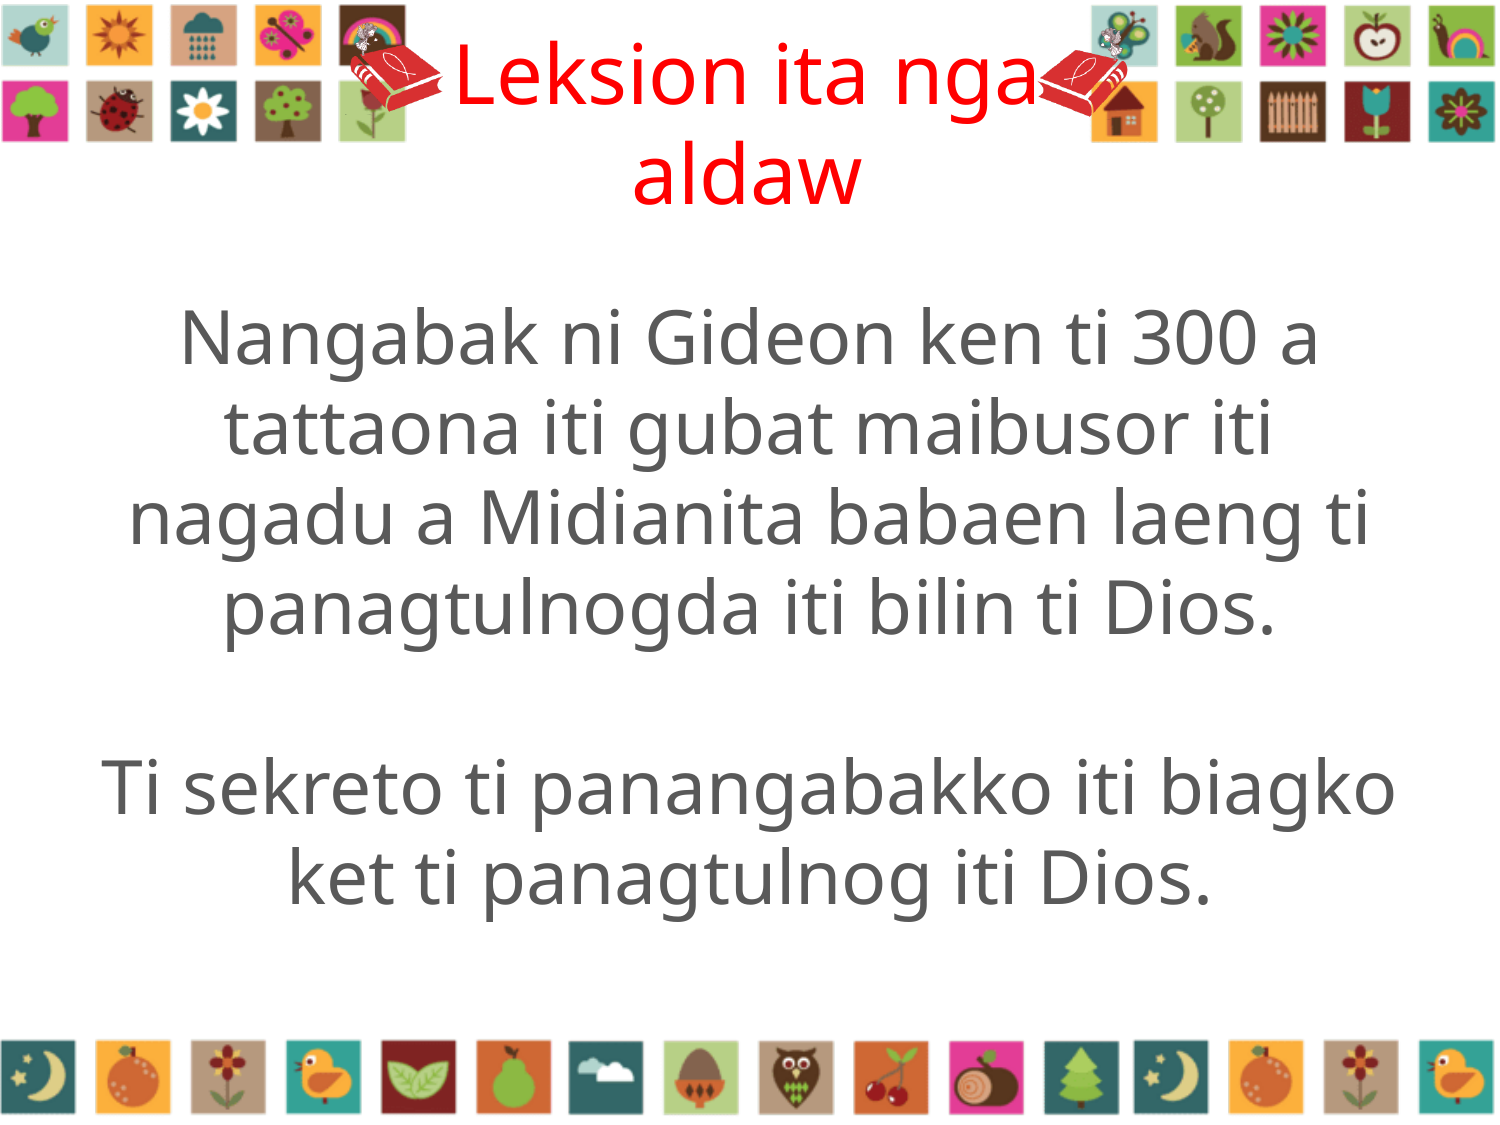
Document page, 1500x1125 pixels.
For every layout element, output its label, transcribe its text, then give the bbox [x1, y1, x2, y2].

text_box Nangabak ni Gideon ken ti 300 a tattaona iti gubat maibusor iti nagadu a Midianita babaen laeng ti panagtulnogda iti bilin ti Dios. Ti sekreto ti panangabakko iti biagko ket ti panagtulnog iti Dios. [76, 282, 1424, 927]
picture [1005, 3, 1500, 150]
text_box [0, 1028, 1500, 1118]
text_box Leksion ita nga aldaw [414, 13, 1080, 229]
picture [0, 3, 475, 150]
